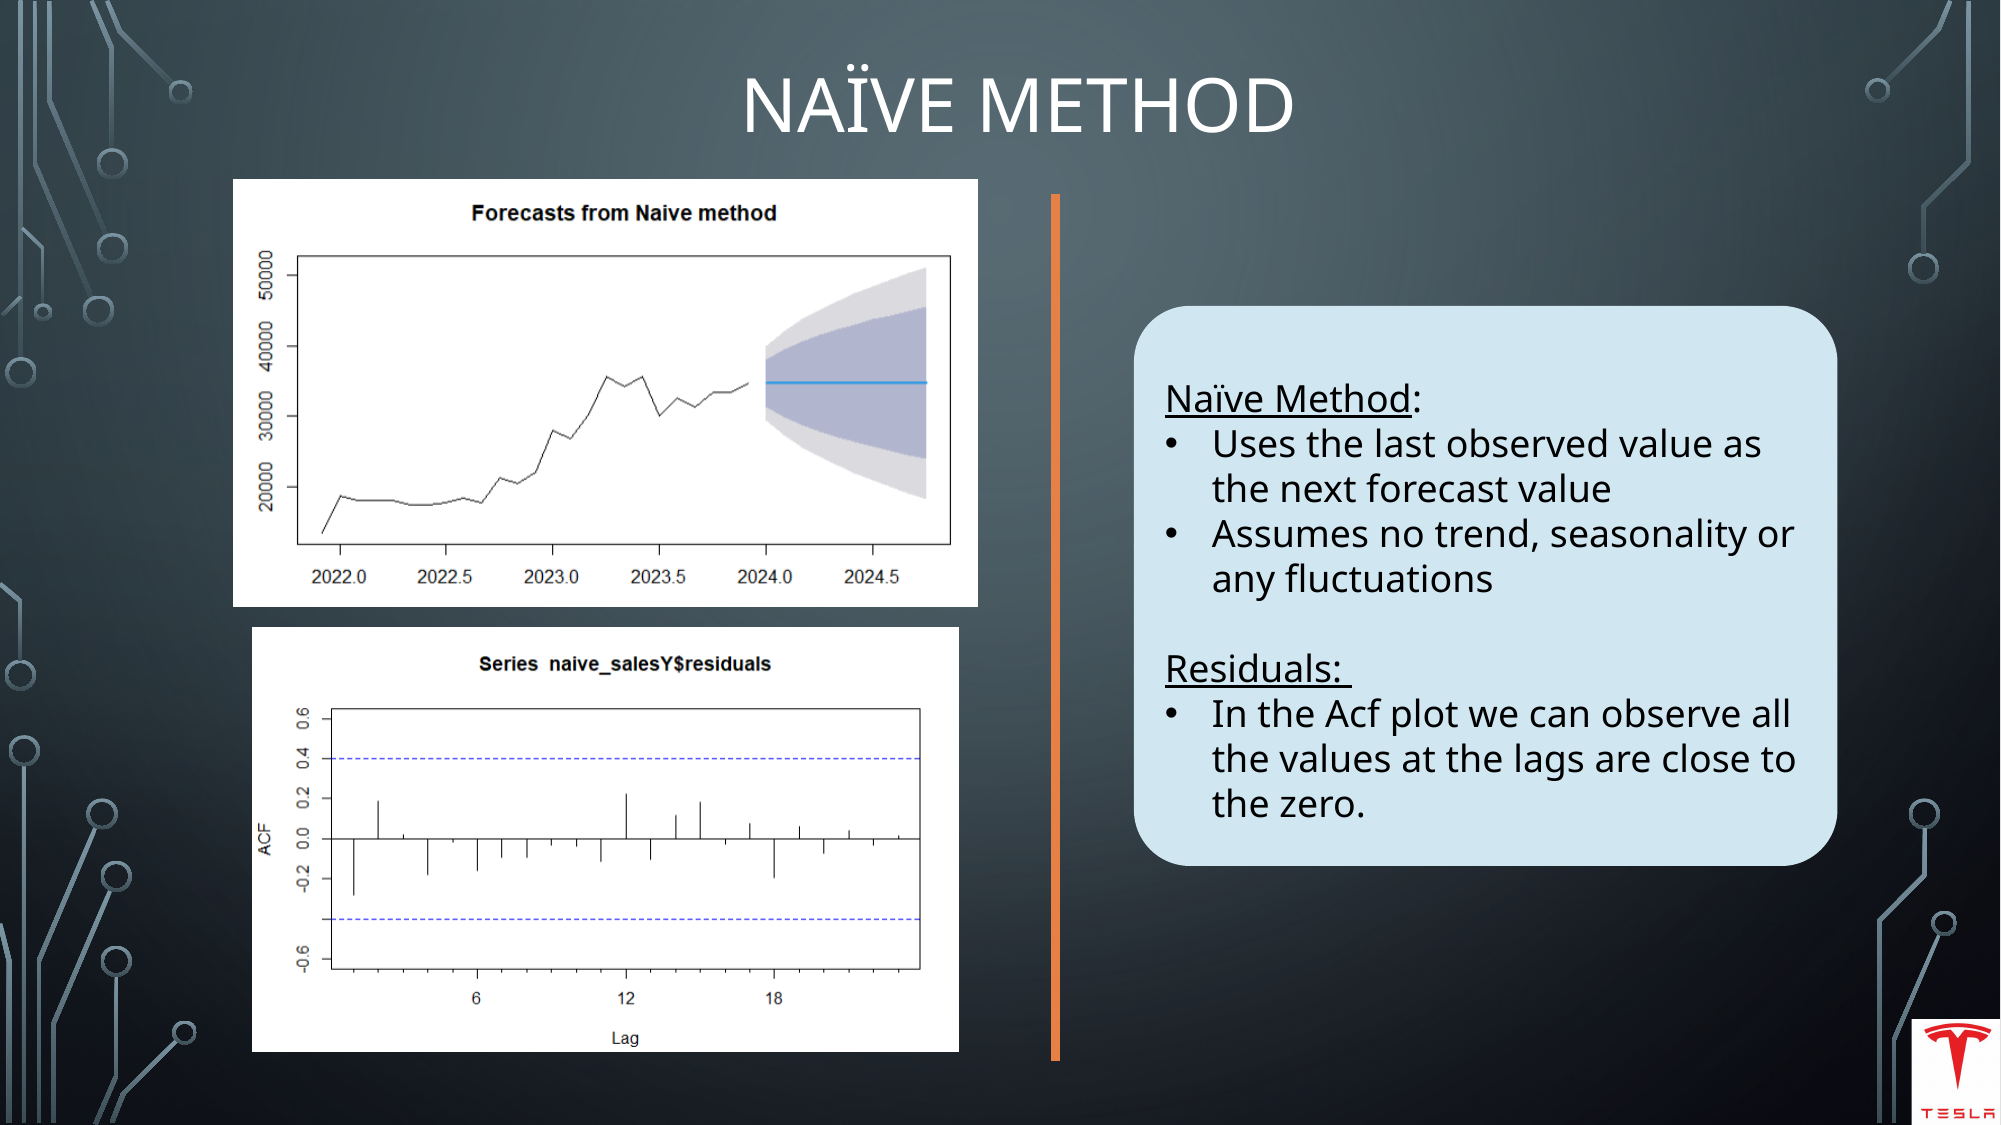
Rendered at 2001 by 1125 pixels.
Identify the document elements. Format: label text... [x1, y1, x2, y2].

picture [1911, 1019, 2000, 1125]
picture [233, 179, 978, 608]
title Naïve Method [247, 37, 1791, 180]
picture [252, 627, 959, 1052]
text_box Naïve Method: Uses the last observed value as the next forecast value Assumes no trend, seasonality or any fluctuations Residuals: In the Acf plot we can observe all the values at the lags are close to the zero. [1133, 305, 1838, 866]
